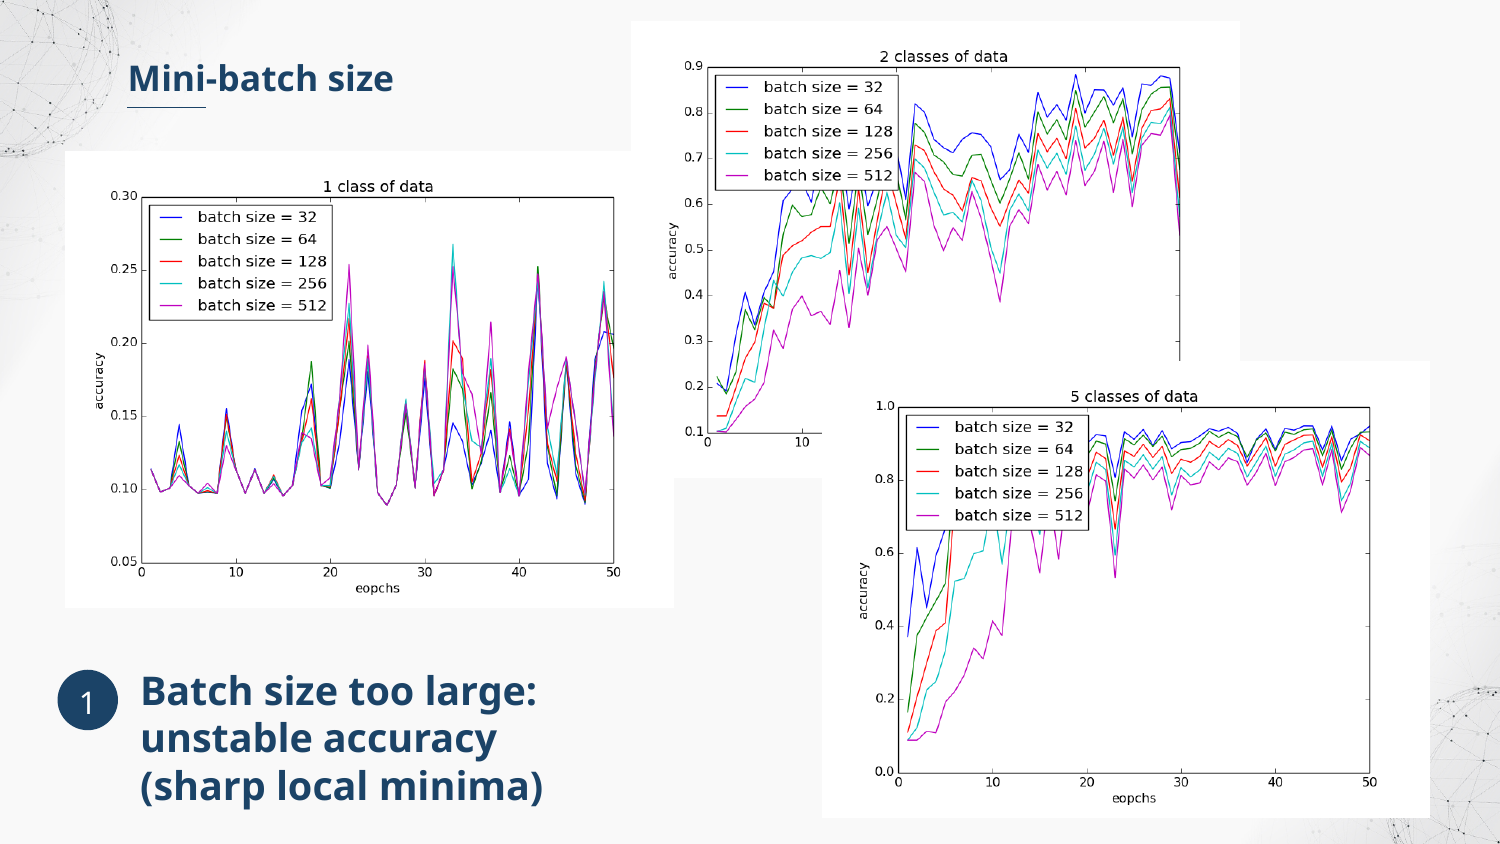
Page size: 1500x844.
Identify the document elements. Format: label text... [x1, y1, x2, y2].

picture [0, 0, 1500, 844]
text_box Batch size too large: unstable accuracy (sharp local minima) [134, 659, 576, 814]
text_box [57, 669, 119, 731]
text_box Mini-batch size [122, 50, 631, 105]
